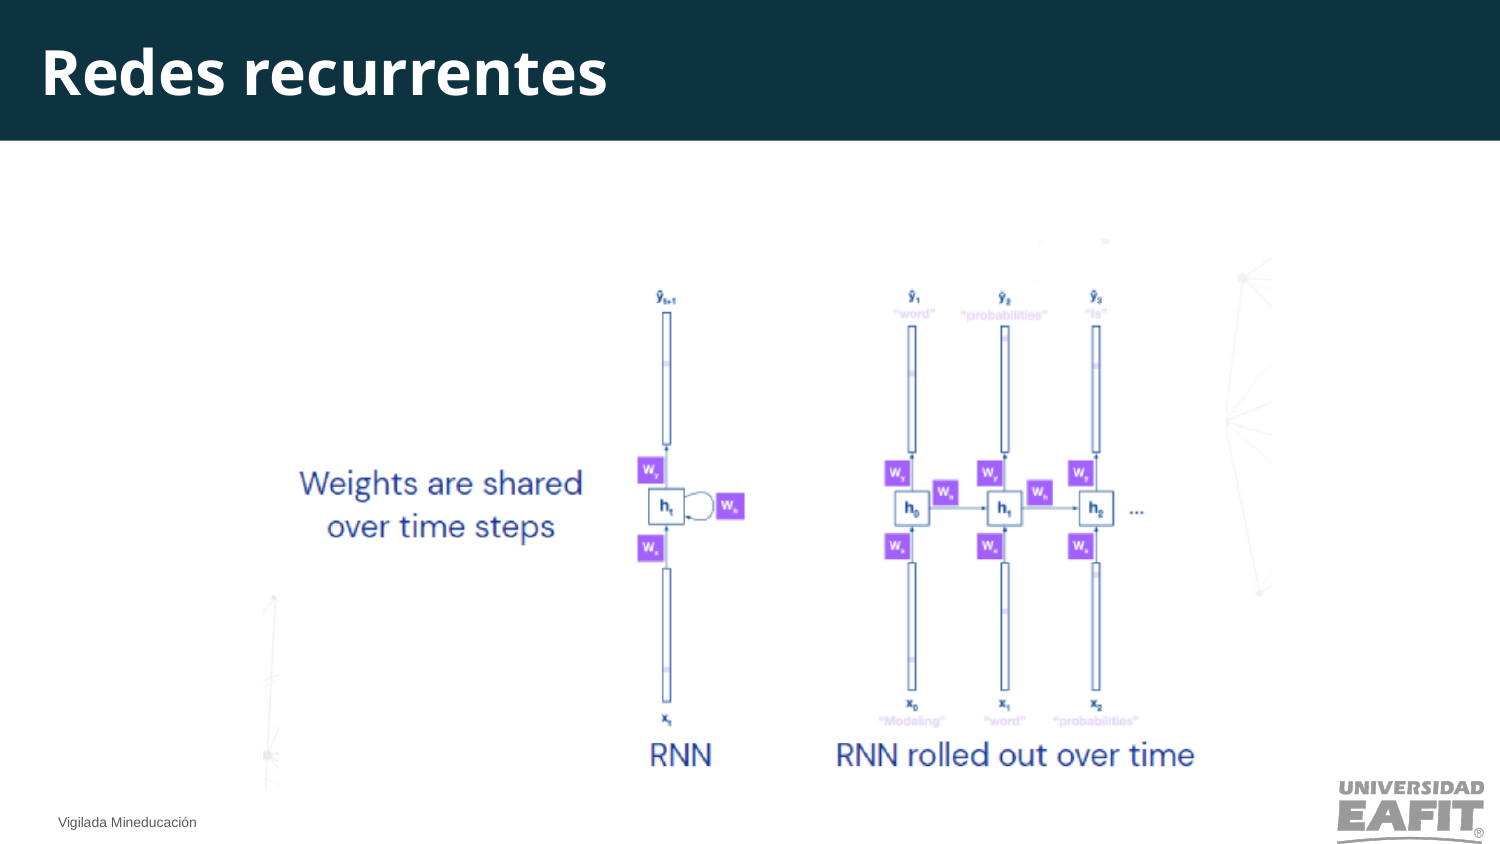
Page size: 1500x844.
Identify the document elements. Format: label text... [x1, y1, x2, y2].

picture [1337, 781, 1484, 844]
text_box Redes recurrentes [25, 17, 1255, 166]
picture [263, 239, 1272, 789]
